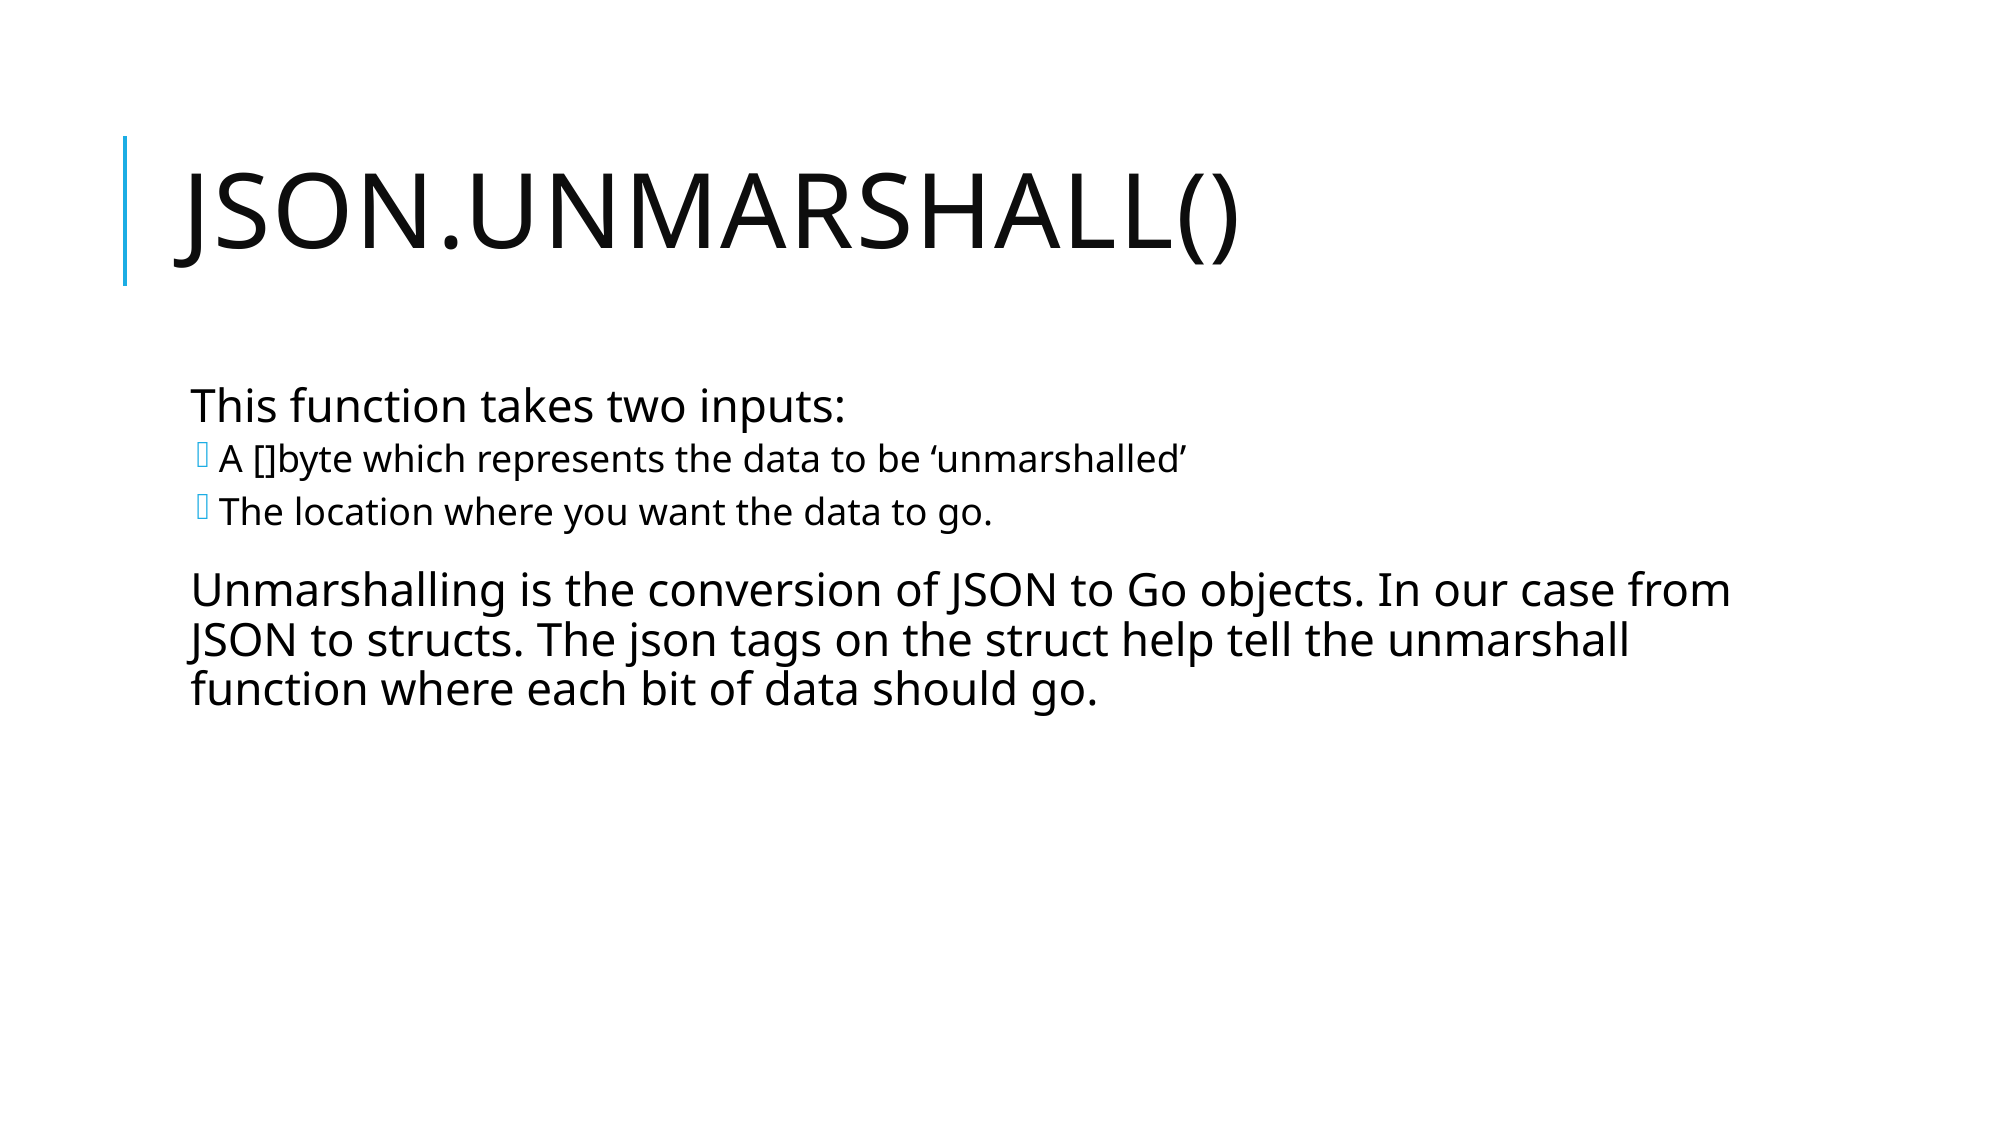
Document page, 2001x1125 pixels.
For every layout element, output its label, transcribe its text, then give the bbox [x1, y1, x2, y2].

title json.Unmarshall() [168, 96, 1763, 342]
list This function takes two inputs: A []byte which represents the data to be ‘unmarshalled’ The location where you want the data to go. Unmarshalling is the conversion of JSON to Go objects. In our case from JSON to structs. The json tags on the struct help tell the unmarshall function where each bit of data should go. [168, 375, 1763, 1035]
